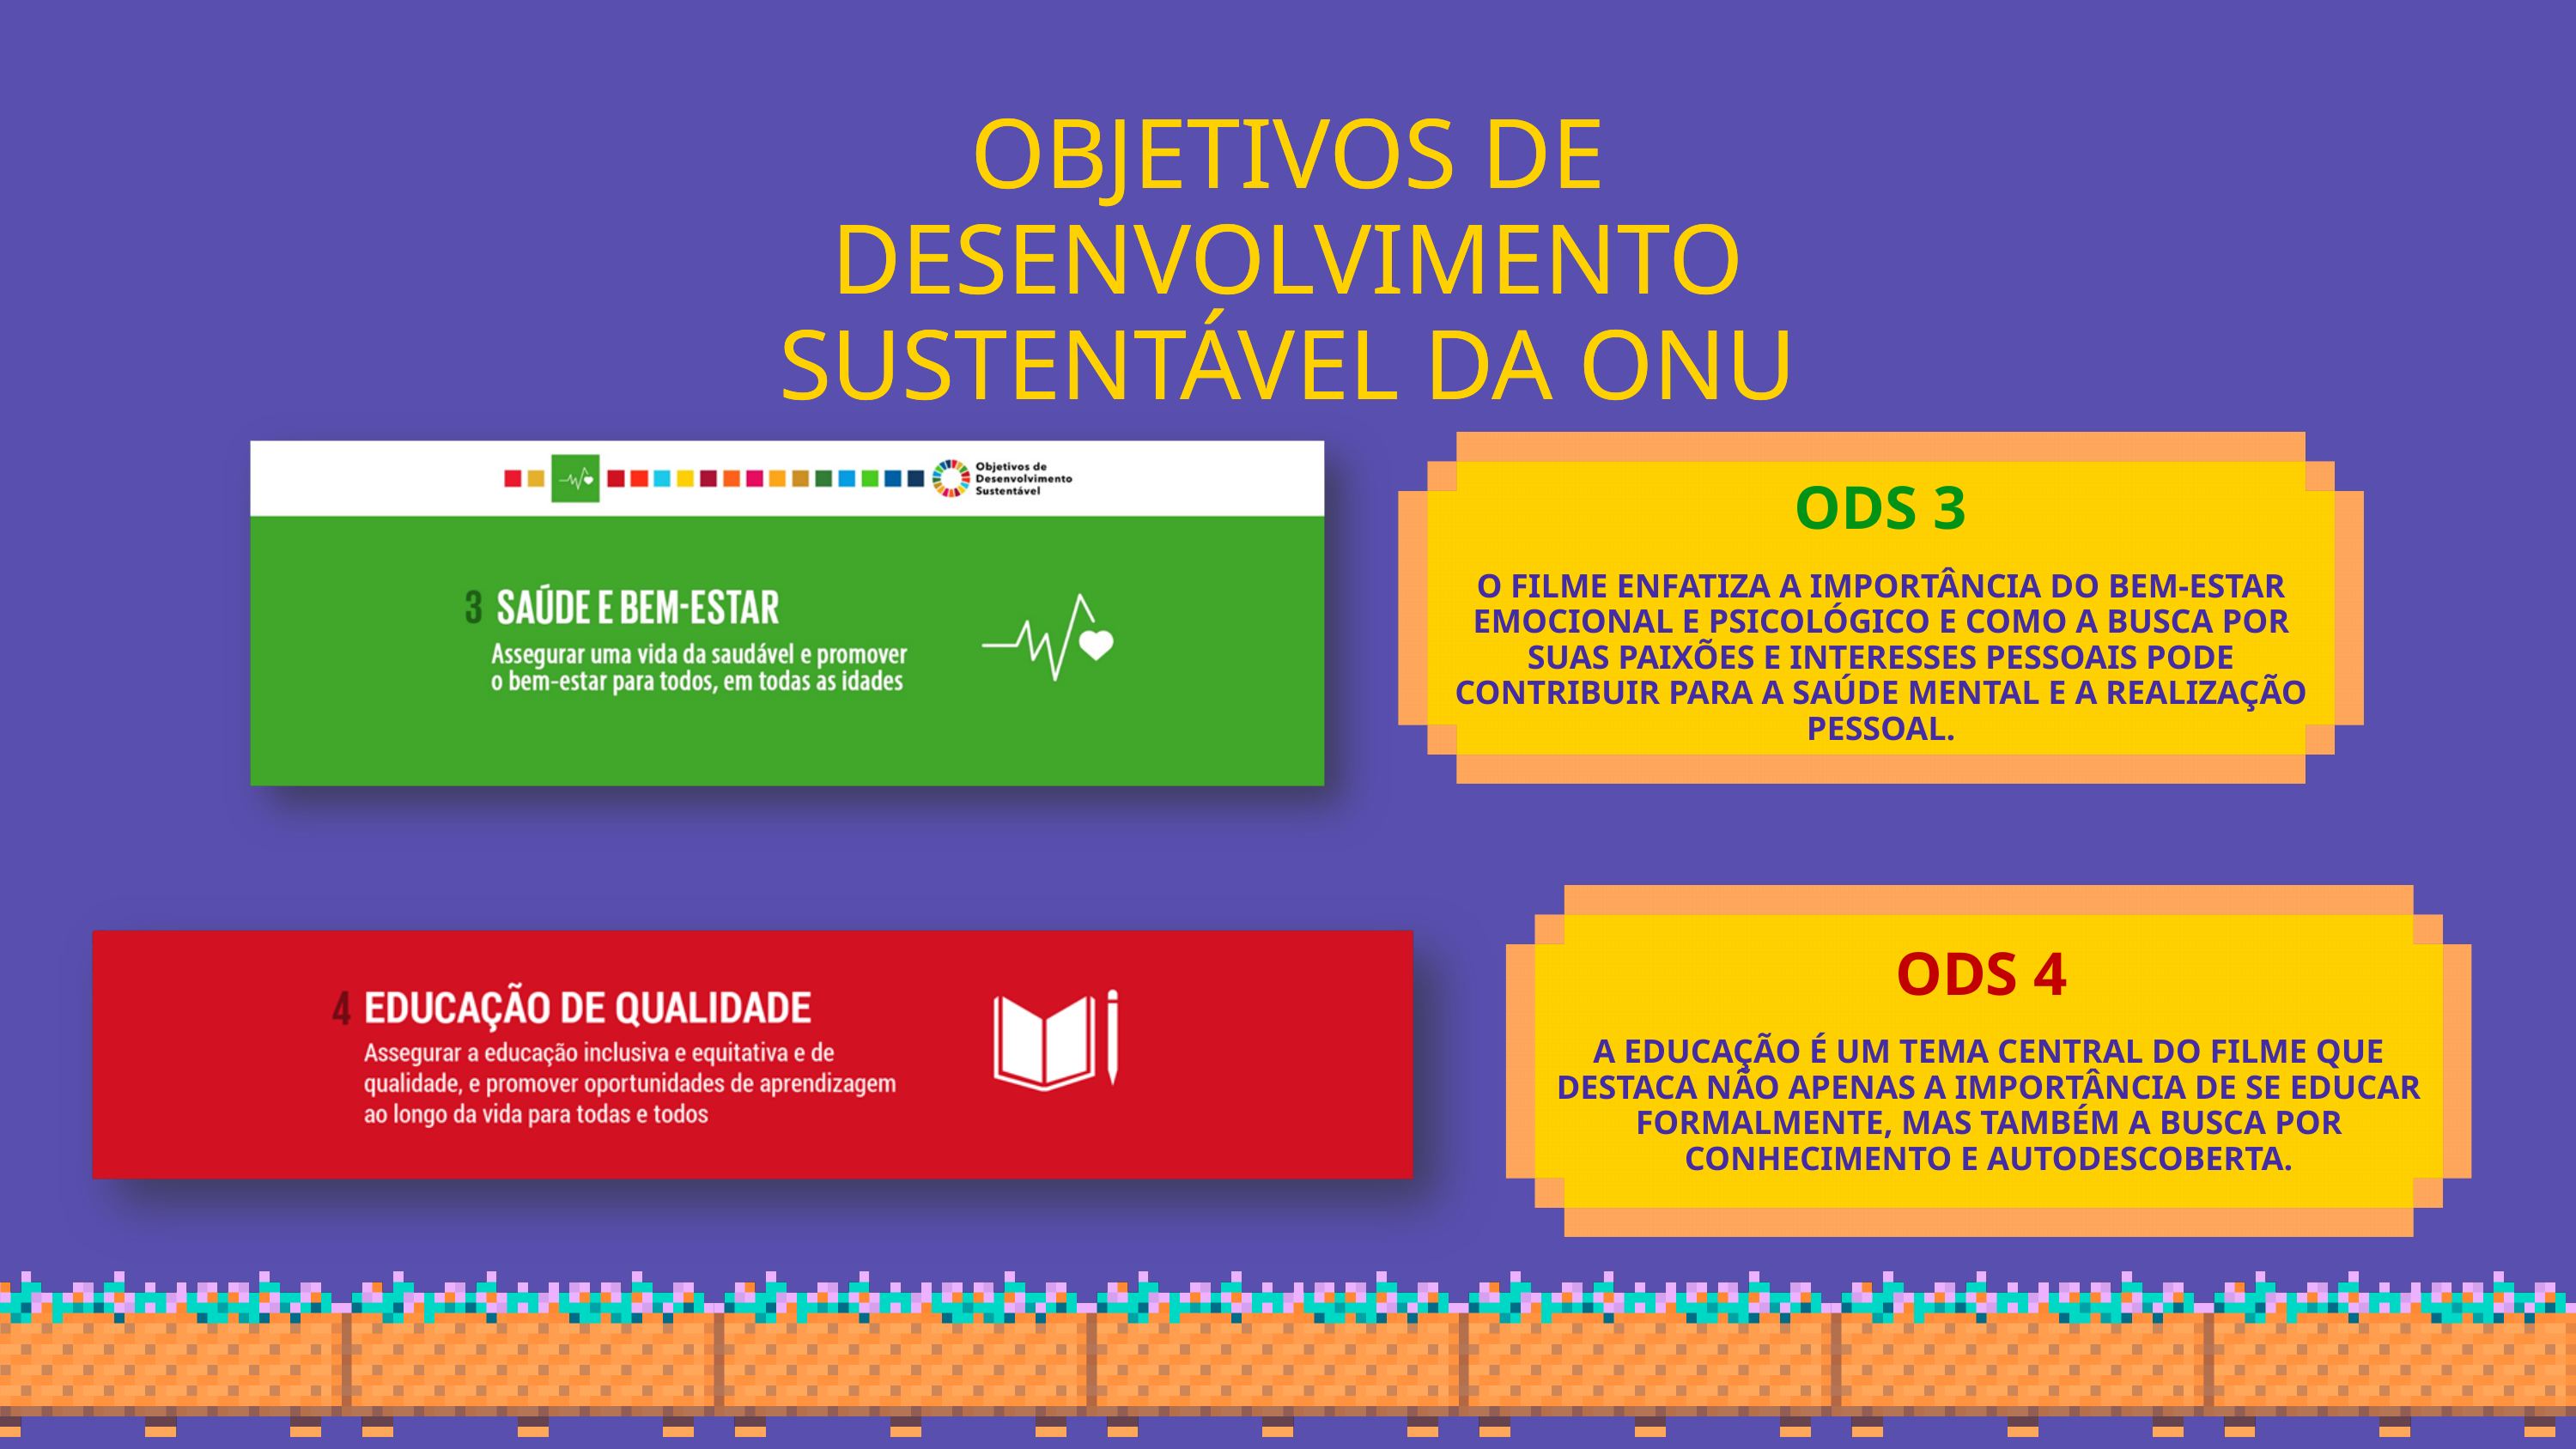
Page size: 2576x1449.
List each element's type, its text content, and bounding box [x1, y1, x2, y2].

text_box [214, 404, 1399, 860]
text_box OBJETIVOS DE DESENVOLVIMENTO SUSTENTÁVEL DA ONU [550, 102, 2026, 419]
text_box ODS 3 [1780, 476, 1982, 541]
text_box [1832, 1271, 2204, 1437]
text_box [1505, 885, 2472, 1237]
text_box ODS 4 [1880, 942, 2083, 1007]
text_box [0, 1271, 342, 1437]
text_box [2204, 1271, 2576, 1437]
text_box [47, 885, 1506, 1272]
text_box [342, 1272, 714, 1437]
text_box [1459, 1271, 1832, 1437]
text_box [1398, 432, 2364, 784]
text_box [1087, 1272, 1459, 1437]
text_box O FILME ENFATIZA A IMPORTÂNCIA DO BEM-ESTAR EMOCIONAL E PSICOLÓGICO E COMO A BUSCA POR SUAS PAIXÕES E INTERESSES PESSOAIS PODE CONTRIBUIR PARA A SAÚDE MENTAL E A REALIZAÇÃO PESSOAL. [1443, 568, 2319, 747]
text_box A EDUCAÇÃO É UM TEMA CENTRAL DO FILME QUE DESTACA NÃO APENAS A IMPORTÂNCIA DE SE EDUCAR FORMALMENTE, MAS TAMBÉM A BUSCA POR CONHECIMENTO E AUTODESCOBERTA. [1551, 1034, 2427, 1177]
text_box [714, 1272, 1087, 1437]
